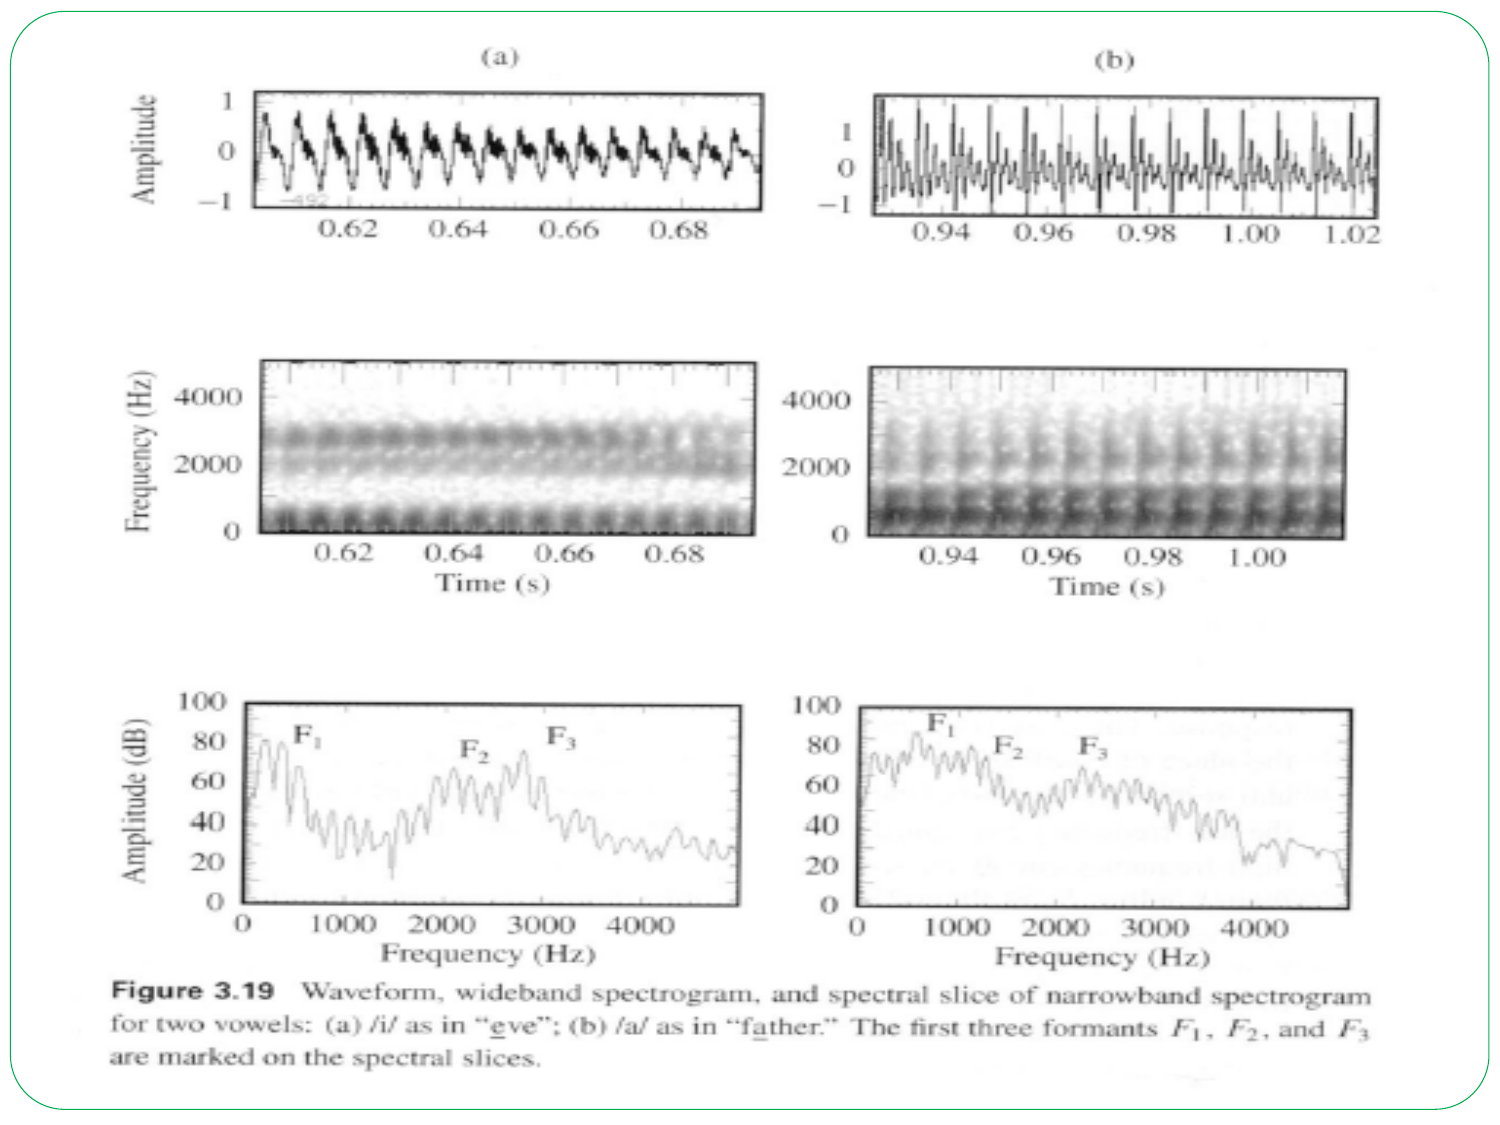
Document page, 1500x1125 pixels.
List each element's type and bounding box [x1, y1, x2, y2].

picture [40, 30, 1459, 1095]
